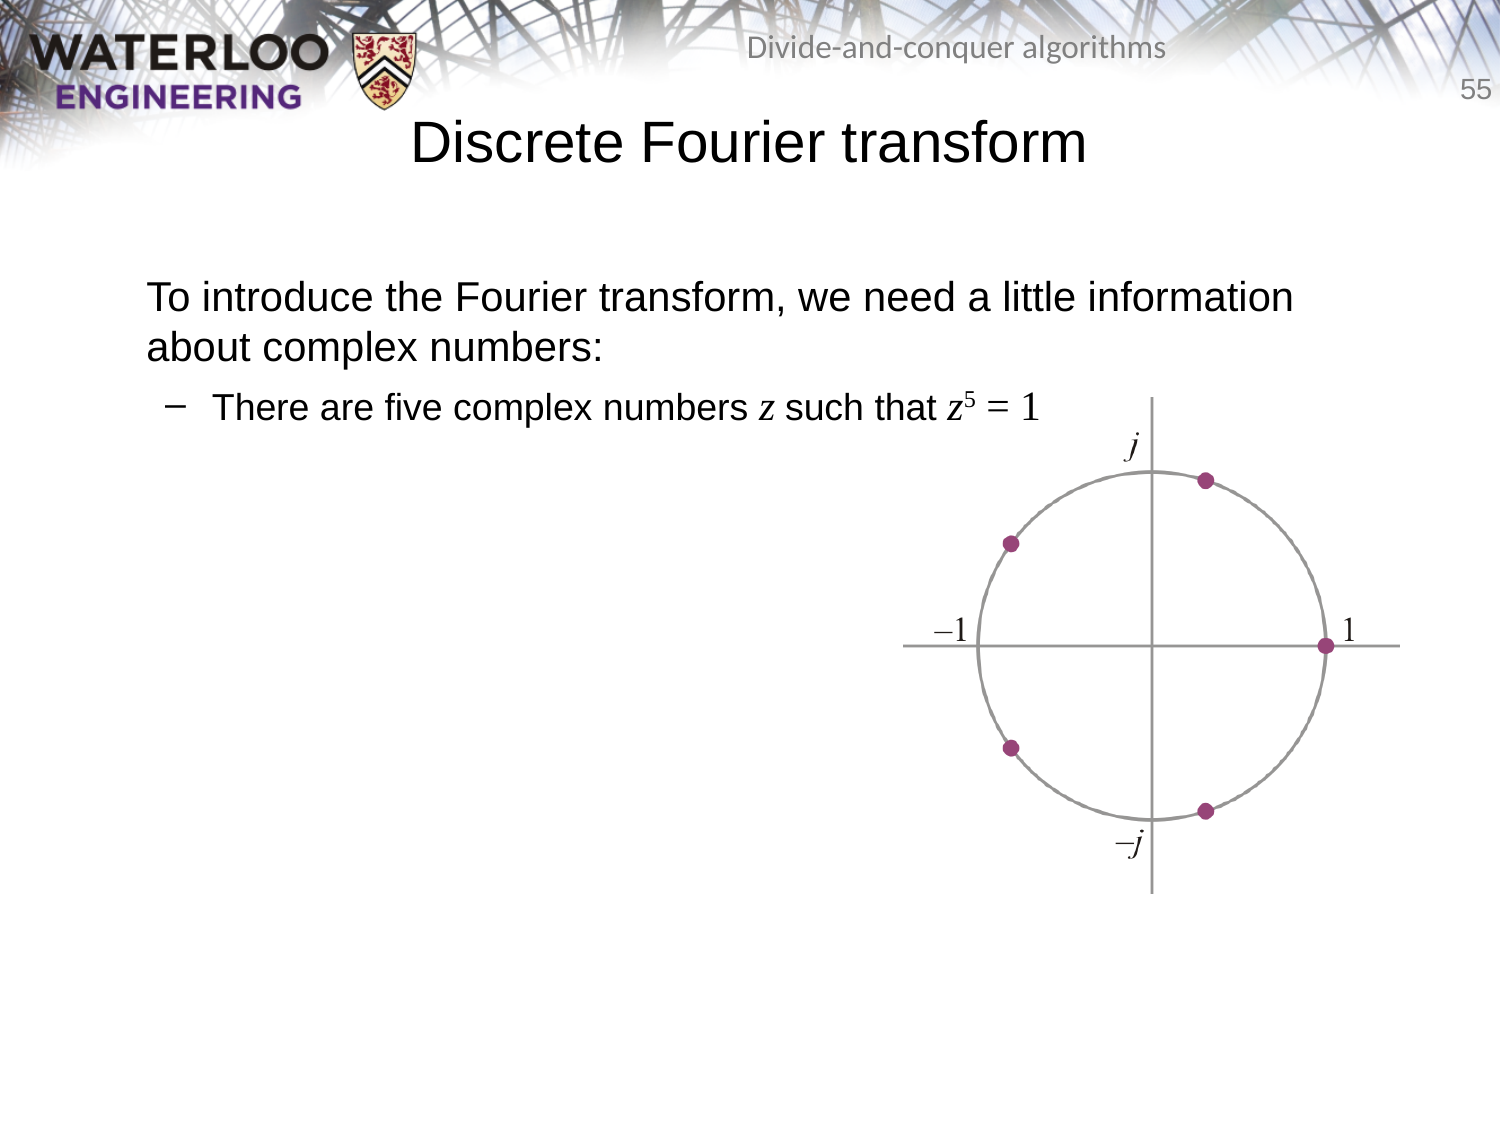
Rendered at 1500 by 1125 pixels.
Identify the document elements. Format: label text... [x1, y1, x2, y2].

list To introduce the Fourier transform, we need a little information about complex numbers: There are five complex numbers z such that z5 = 1 [74, 262, 1426, 1006]
picture [0, 0, 1500, 1125]
title Discrete Fourier transform [74, 44, 1426, 233]
